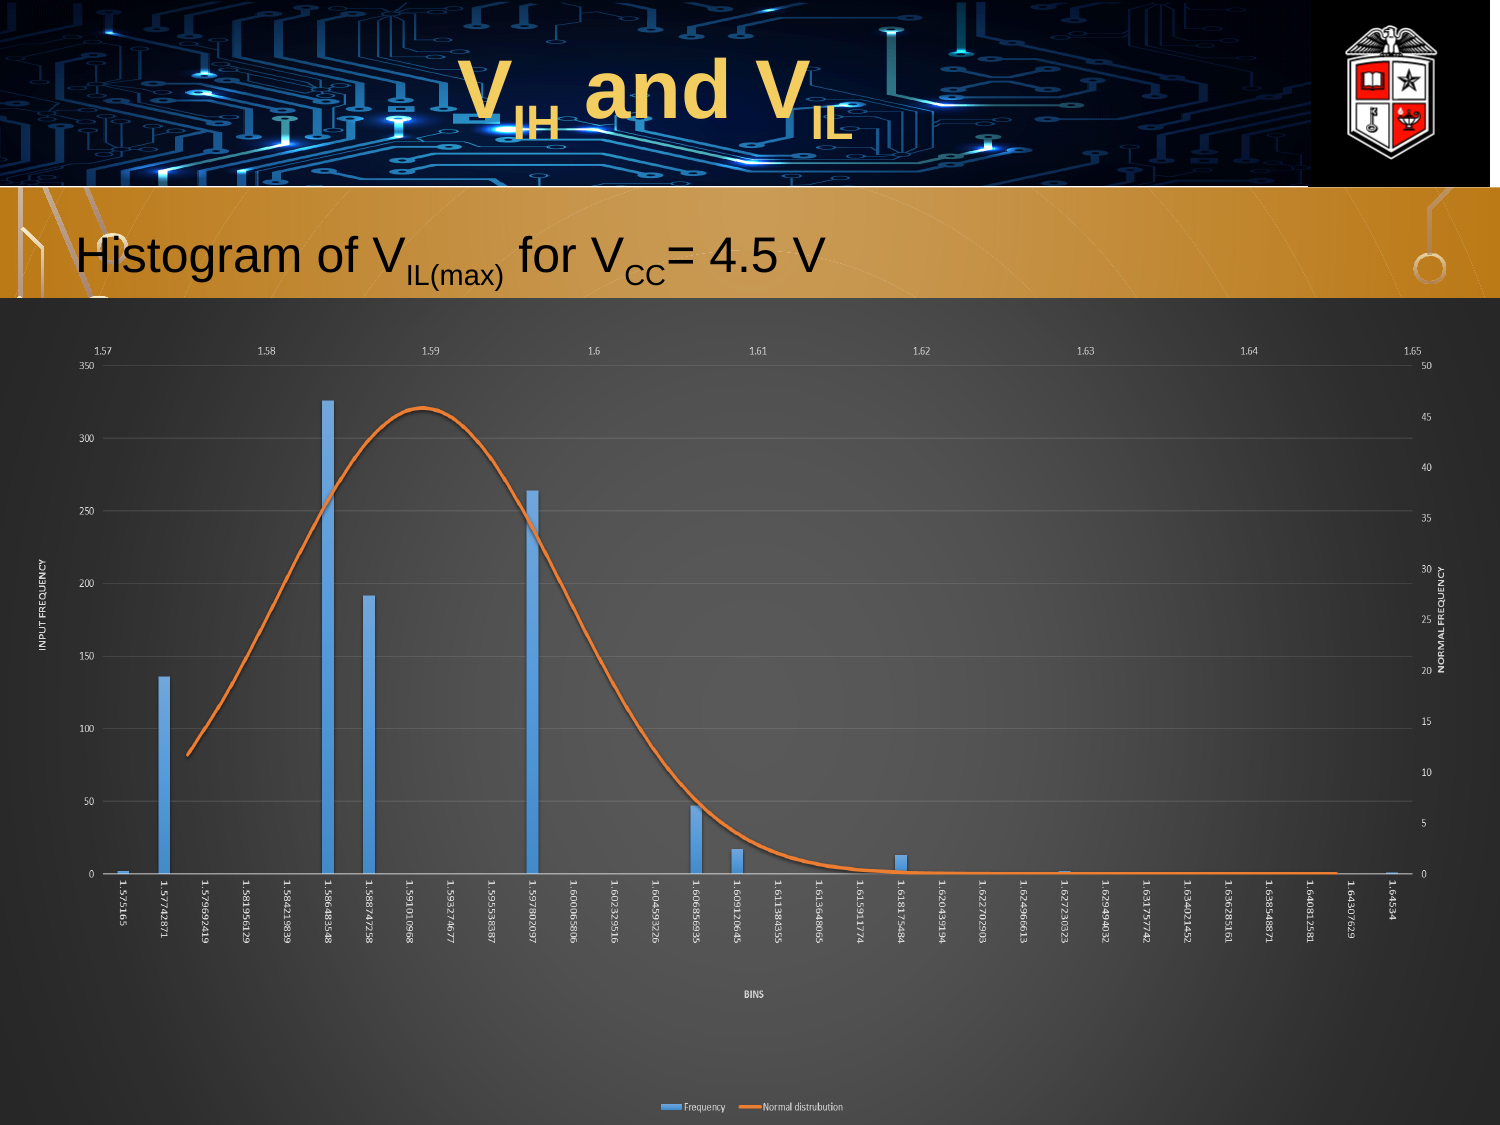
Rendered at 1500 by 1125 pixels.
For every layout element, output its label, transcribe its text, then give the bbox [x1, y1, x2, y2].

picture [1308, 0, 1490, 187]
text_box VIH and VIL [0, 0, 1311, 186]
text_box Histogram of VIL(max) for VCC= 4.5 V [60, 215, 1411, 297]
picture [0, 297, 1500, 1125]
